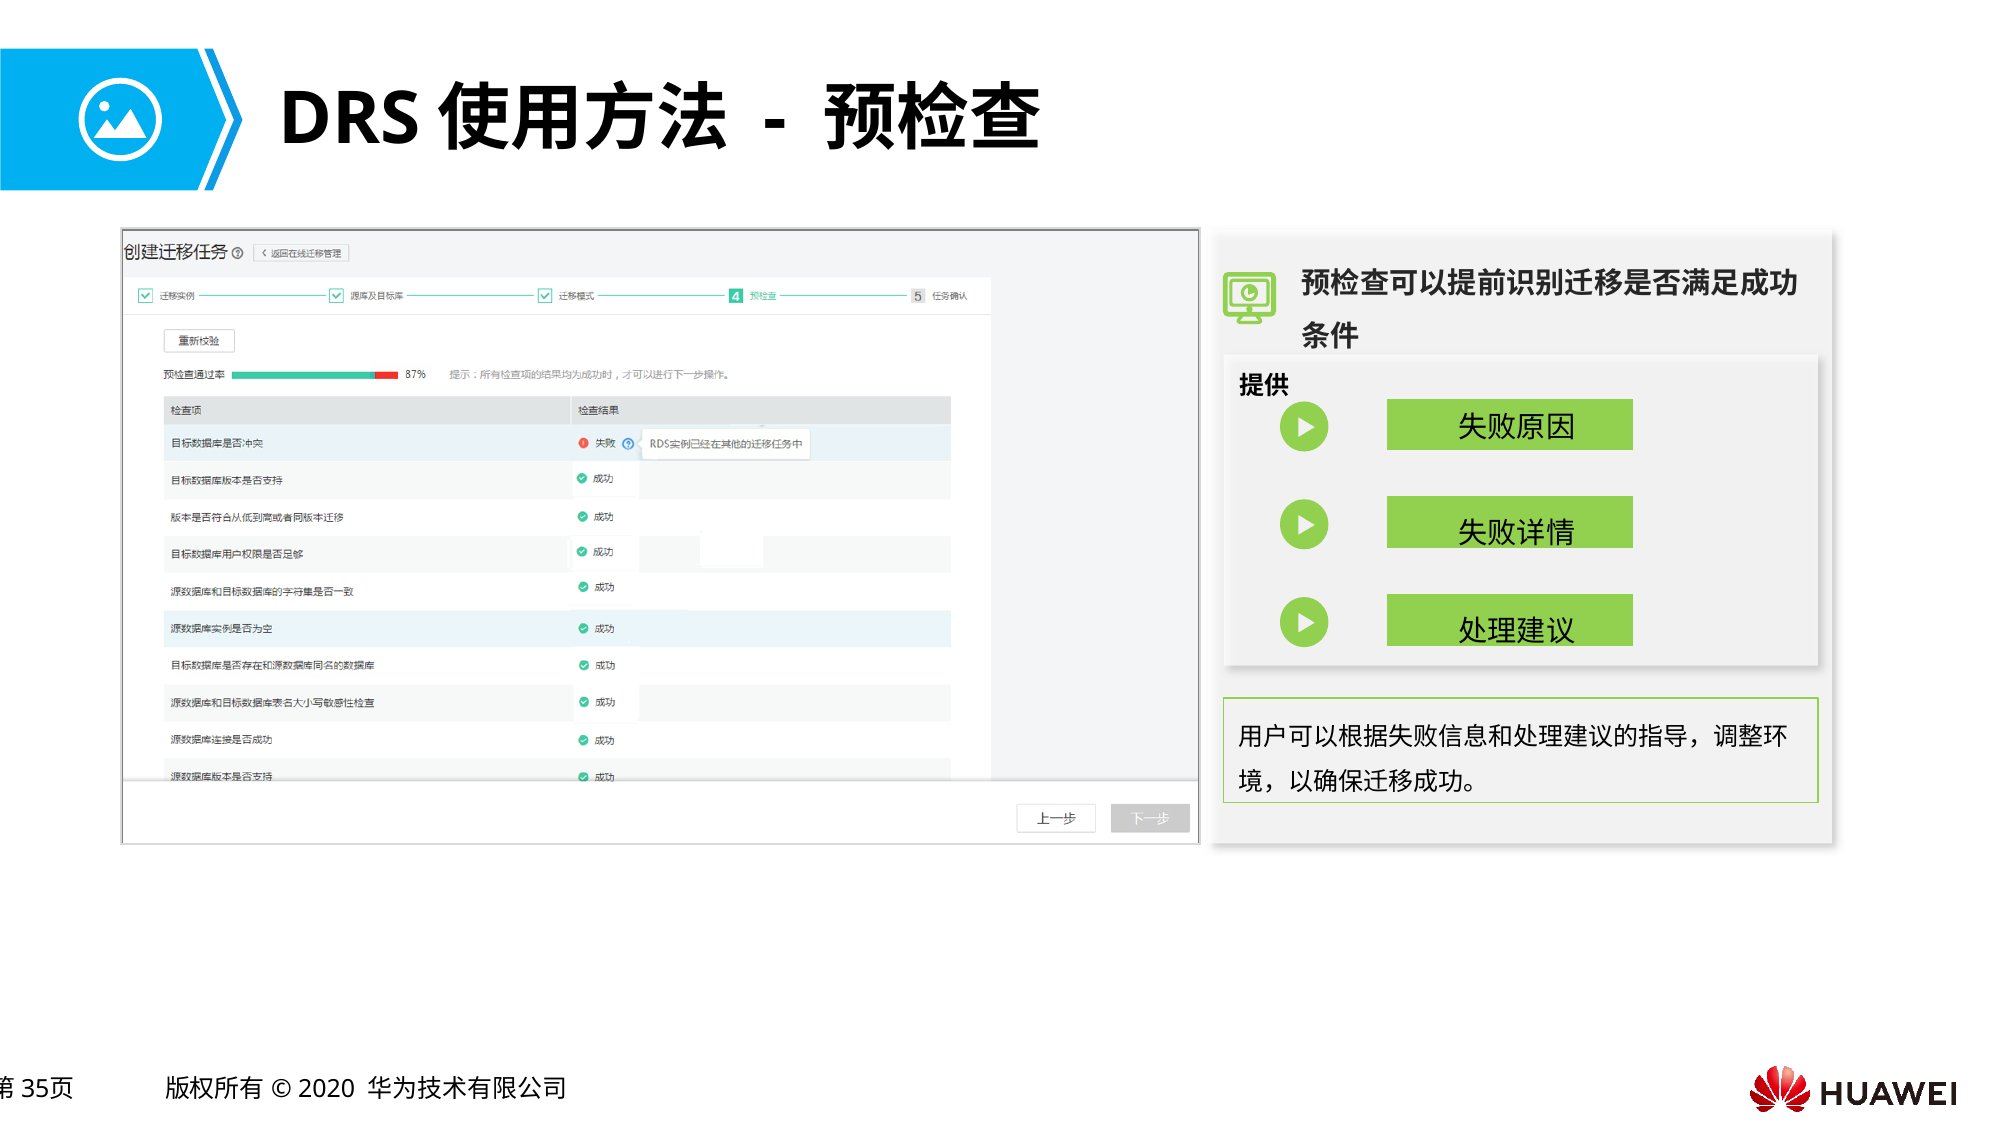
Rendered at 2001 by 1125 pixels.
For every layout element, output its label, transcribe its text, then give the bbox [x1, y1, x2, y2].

picture [1750, 1066, 1956, 1112]
title DRS使用方法 - 预检查 [261, 67, 1874, 173]
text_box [1207, 229, 1838, 844]
picture [121, 229, 1199, 844]
